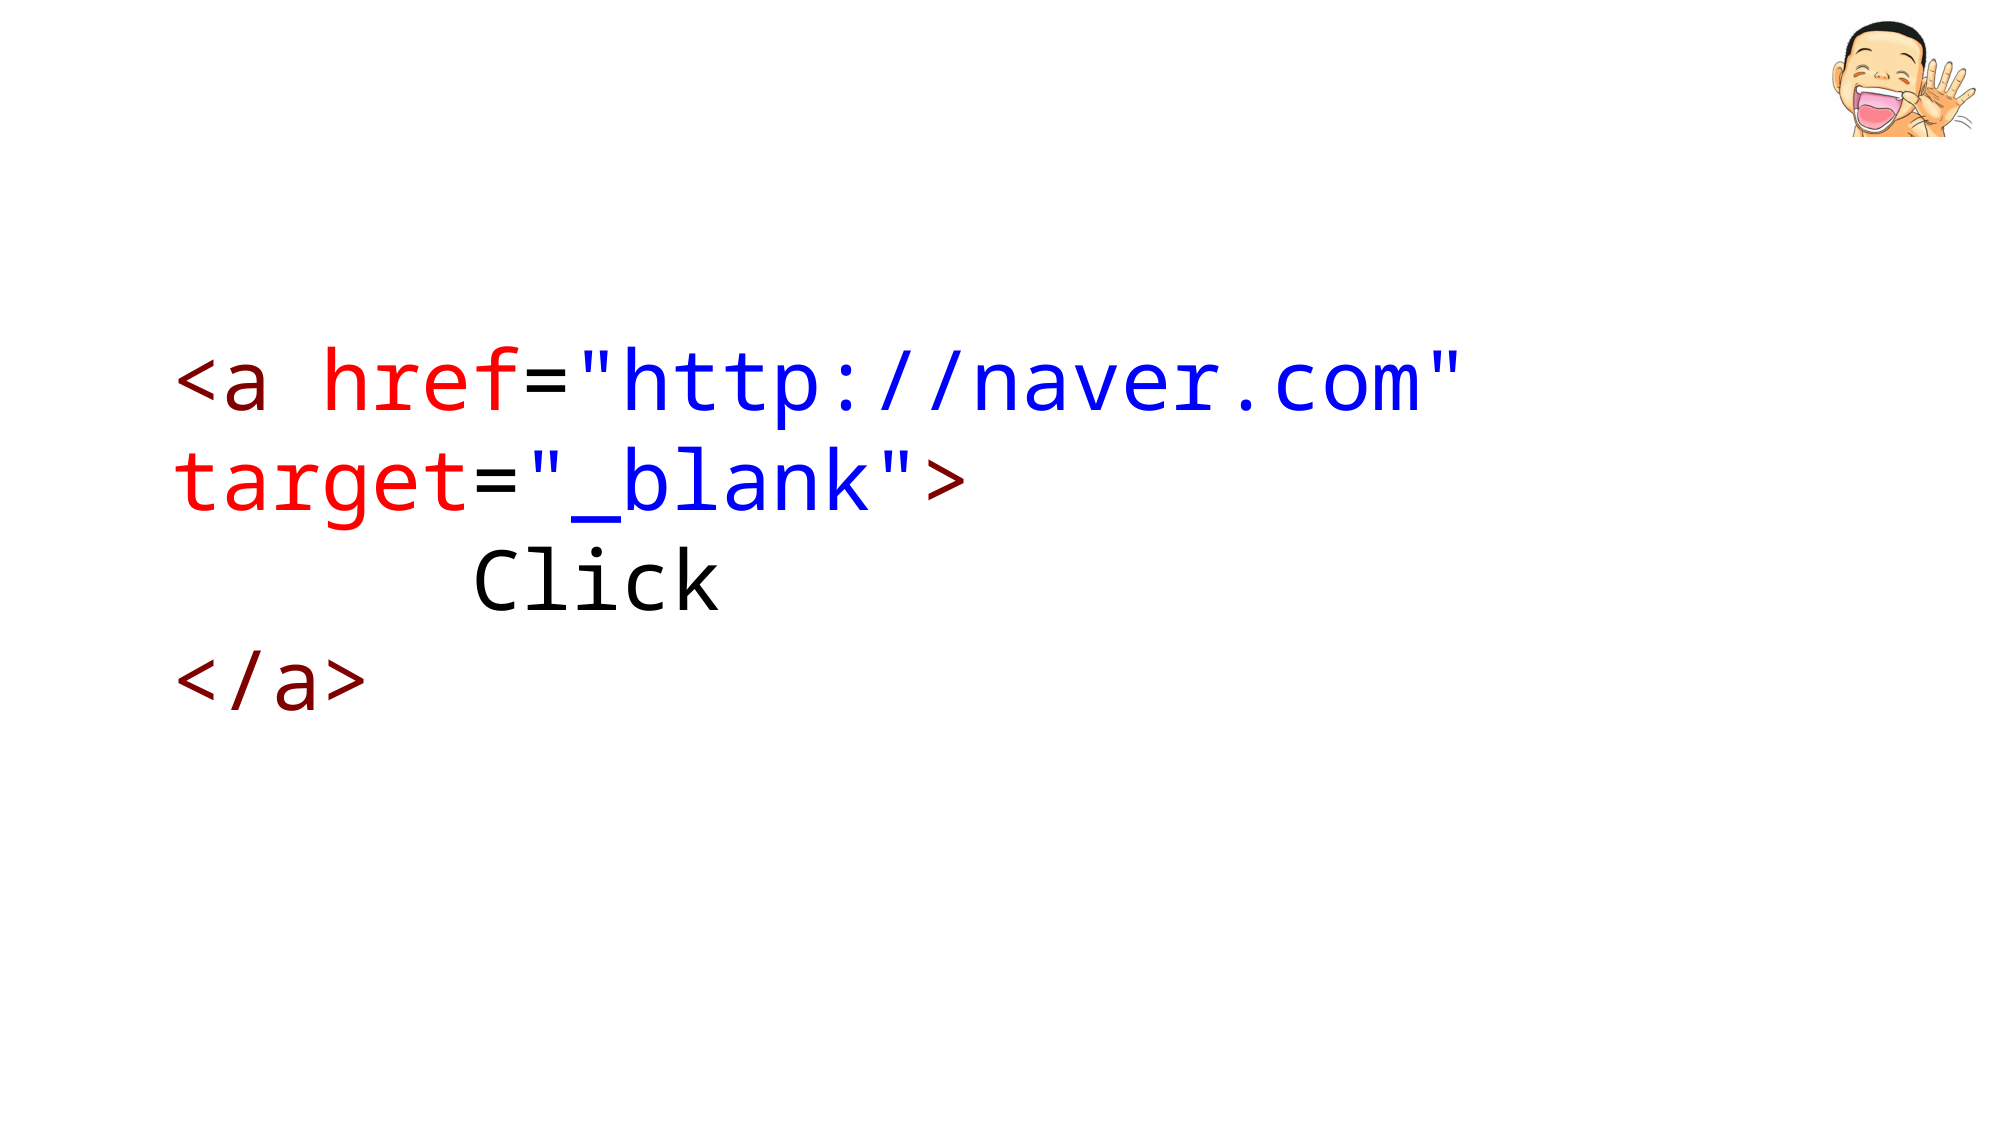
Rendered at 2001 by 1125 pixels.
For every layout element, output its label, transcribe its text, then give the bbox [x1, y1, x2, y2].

text_box <a href="http://naver.com" target="_blank"> Click </a> [156, 320, 1971, 735]
picture [1808, 0, 2000, 137]
